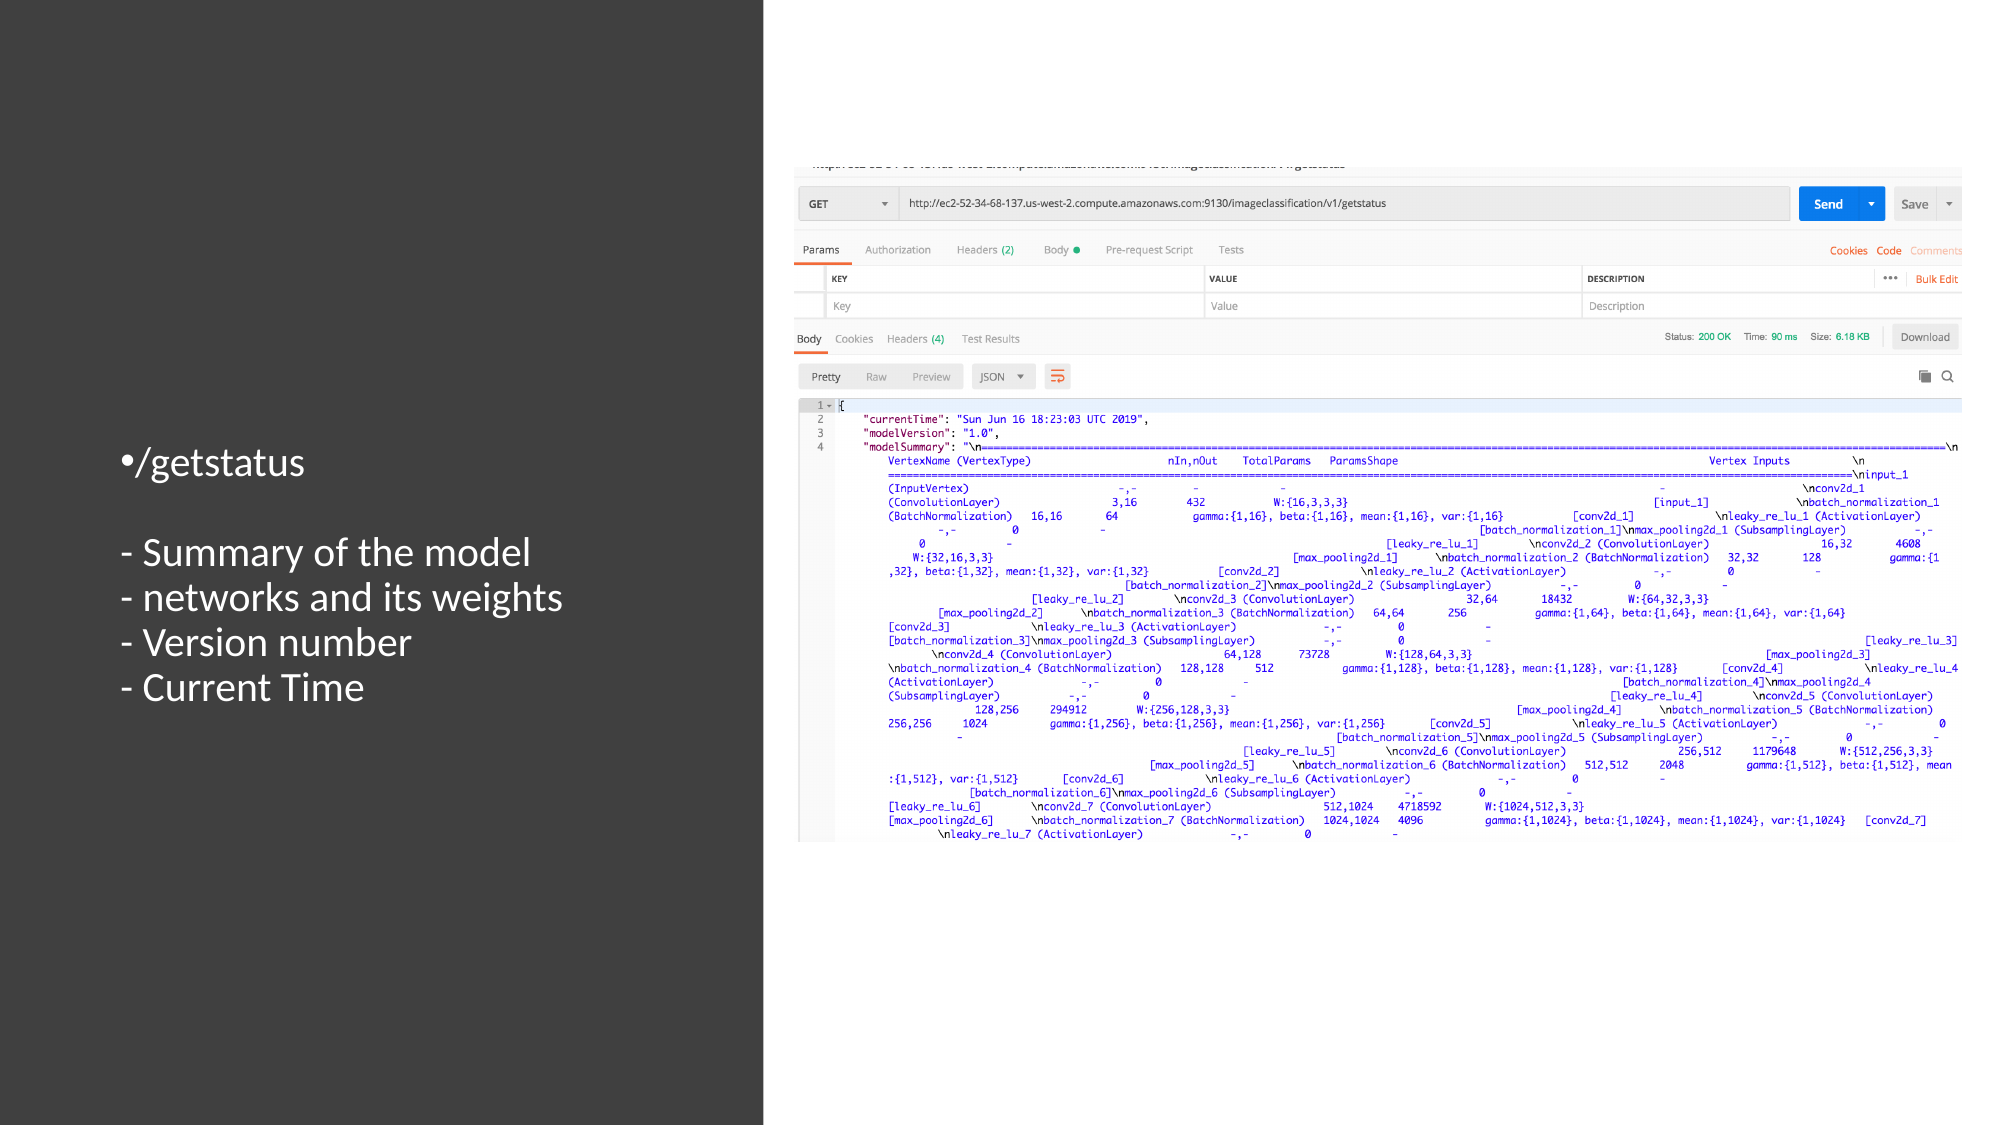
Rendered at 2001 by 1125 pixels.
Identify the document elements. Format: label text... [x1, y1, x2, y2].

picture [794, 167, 1962, 842]
text_box [0, 0, 764, 1125]
text_box /getstatus - Summary of the model - networks and its weights - Version number - Current Time [105, 432, 658, 993]
